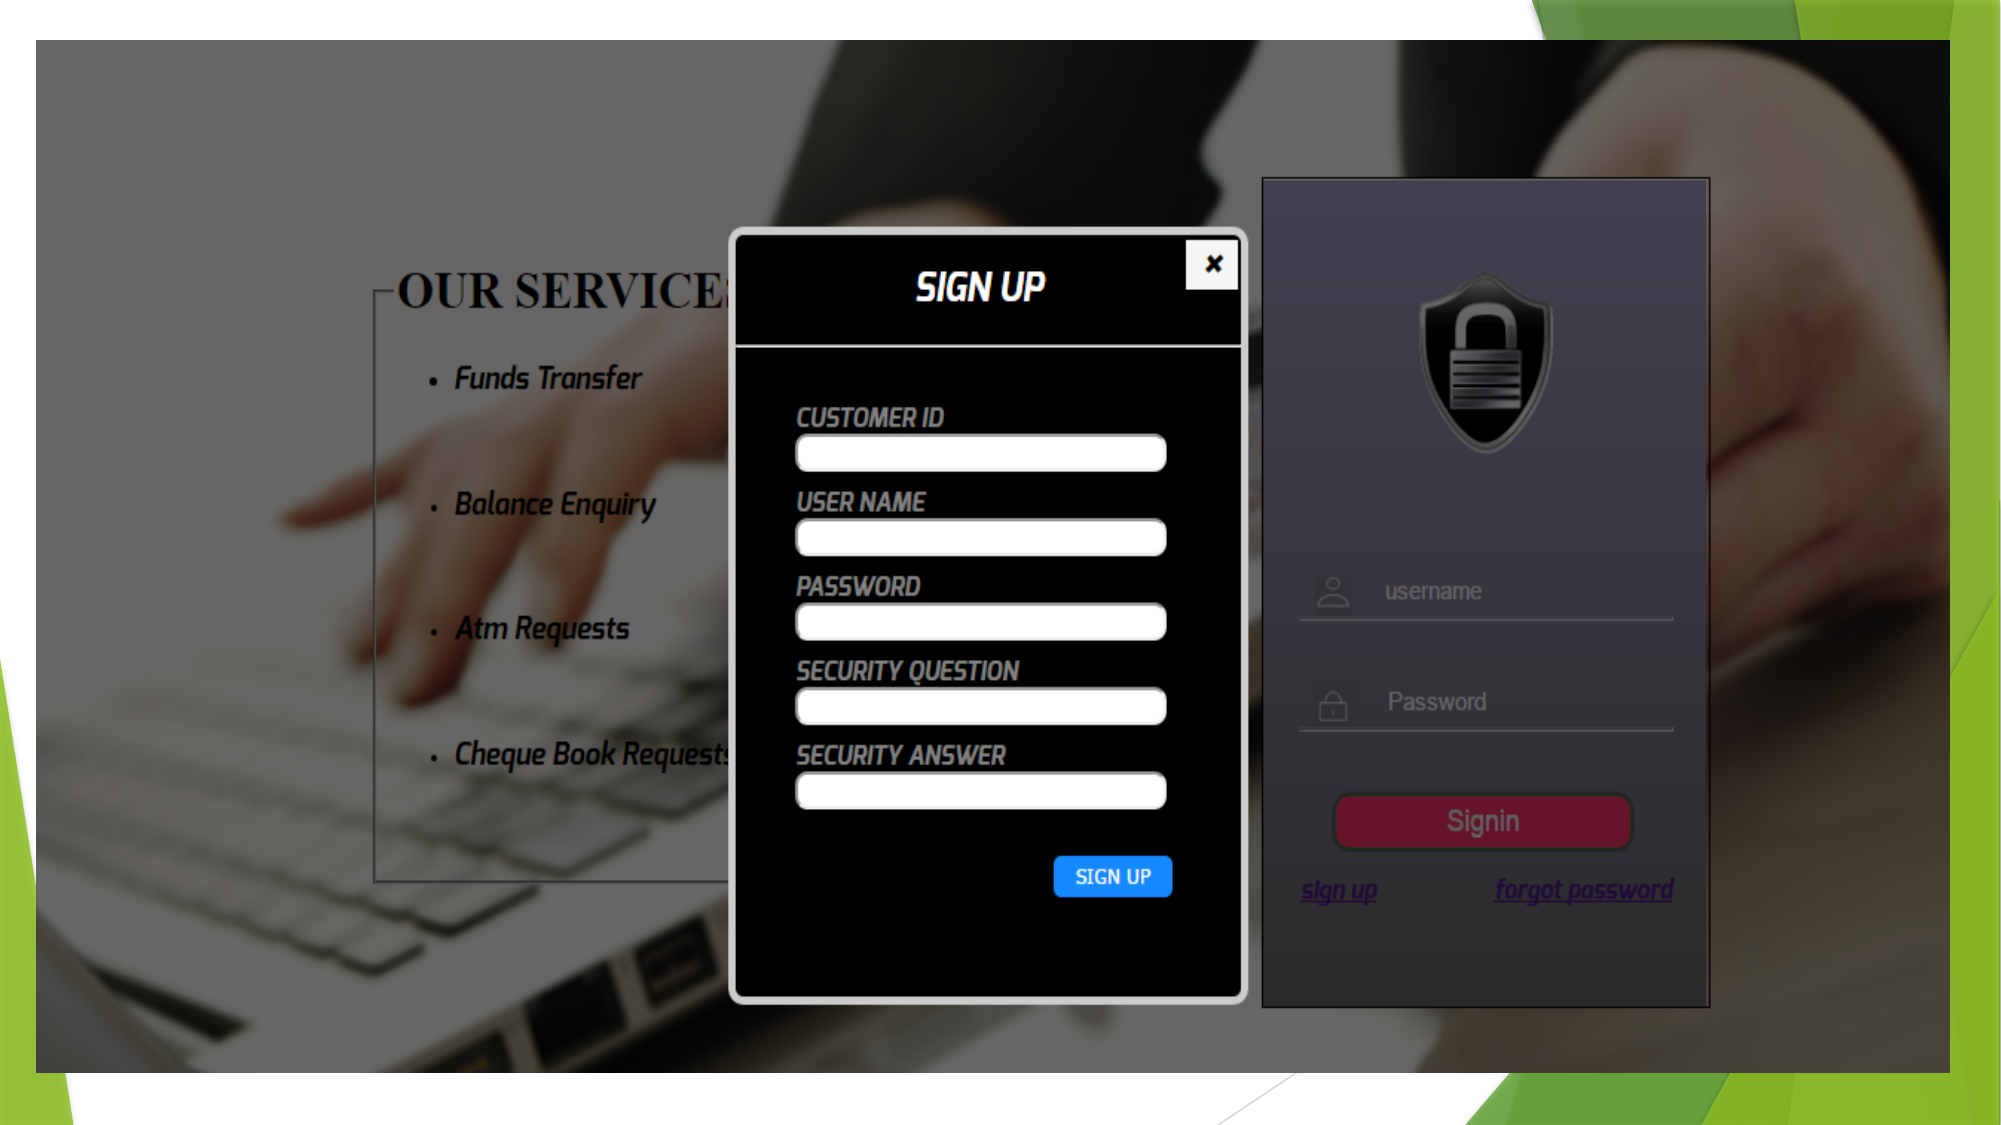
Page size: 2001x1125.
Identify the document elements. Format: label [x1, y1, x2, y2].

list [36, 39, 1951, 1074]
